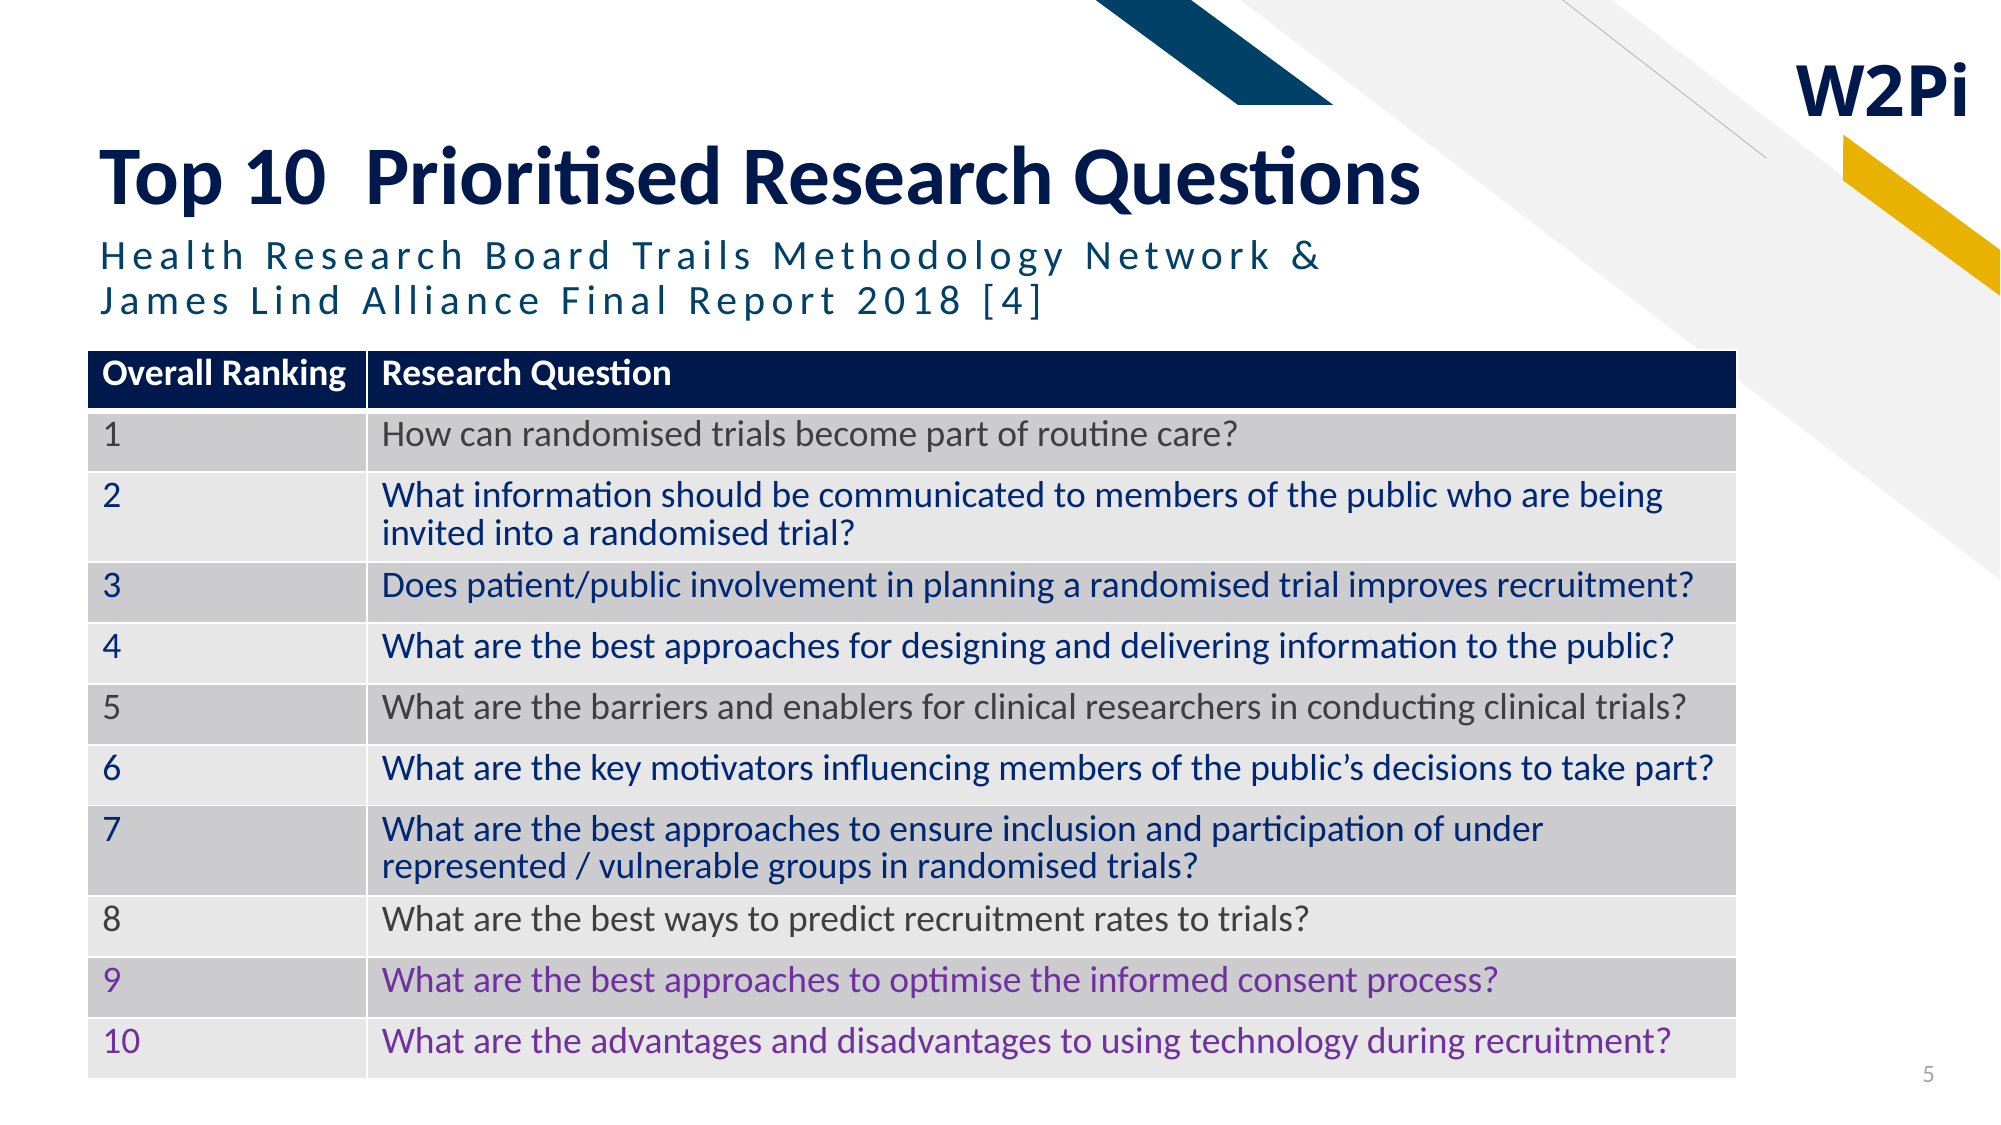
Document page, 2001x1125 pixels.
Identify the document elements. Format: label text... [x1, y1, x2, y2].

table_cell What information should be communicated to members of the public who are being invited into a randomised trial? [368, 473, 1736, 561]
list Health Research Board Trails Methodology Network & James Lind Alliance Final Report 2018 [4] [85, 225, 1349, 326]
slide_number 5 [1828, 1042, 1950, 1103]
title Top 10 Prioritised Research Questions [85, 34, 1453, 223]
table_cell What are the best ways to predict recruitment rates to trials? [368, 897, 1736, 956]
table_cell 7 [88, 806, 366, 895]
table_cell What are the advantages and disadvantages to using technology during recruitment? [368, 1019, 1736, 1078]
table_cell Does patient/public involvement in planning a randomised trial improves recruitment? [368, 563, 1736, 622]
table_cell What are the best approaches to optimise the informed consent process? [368, 958, 1736, 1017]
table_cell 10 [88, 1019, 366, 1078]
table_cell 2 [88, 473, 366, 561]
table_cell 6 [88, 746, 366, 805]
table_cell 8 [88, 897, 366, 956]
table_cell 5 [88, 685, 366, 744]
table_cell 1 [88, 414, 366, 471]
table_header Overall Ranking [88, 351, 366, 408]
table_cell 3 [88, 563, 366, 622]
table_cell What are the barriers and enablers for clinical researchers in conducting clinical trials? [368, 685, 1736, 744]
table_cell What are the key motivators influencing members of the public’s decisions to take part? [368, 746, 1736, 805]
table_header Research Question [368, 351, 1736, 408]
table_cell 4 [88, 624, 366, 683]
table_cell 9 [88, 958, 366, 1017]
table_cell How can randomised trials become part of routine care? [368, 414, 1736, 471]
table_cell What are the best approaches for designing and delivering information to the public? [368, 624, 1736, 683]
table_cell What are the best approaches to ensure inclusion and participation of under represented / vulnerable groups in randomised trials? [368, 806, 1736, 895]
